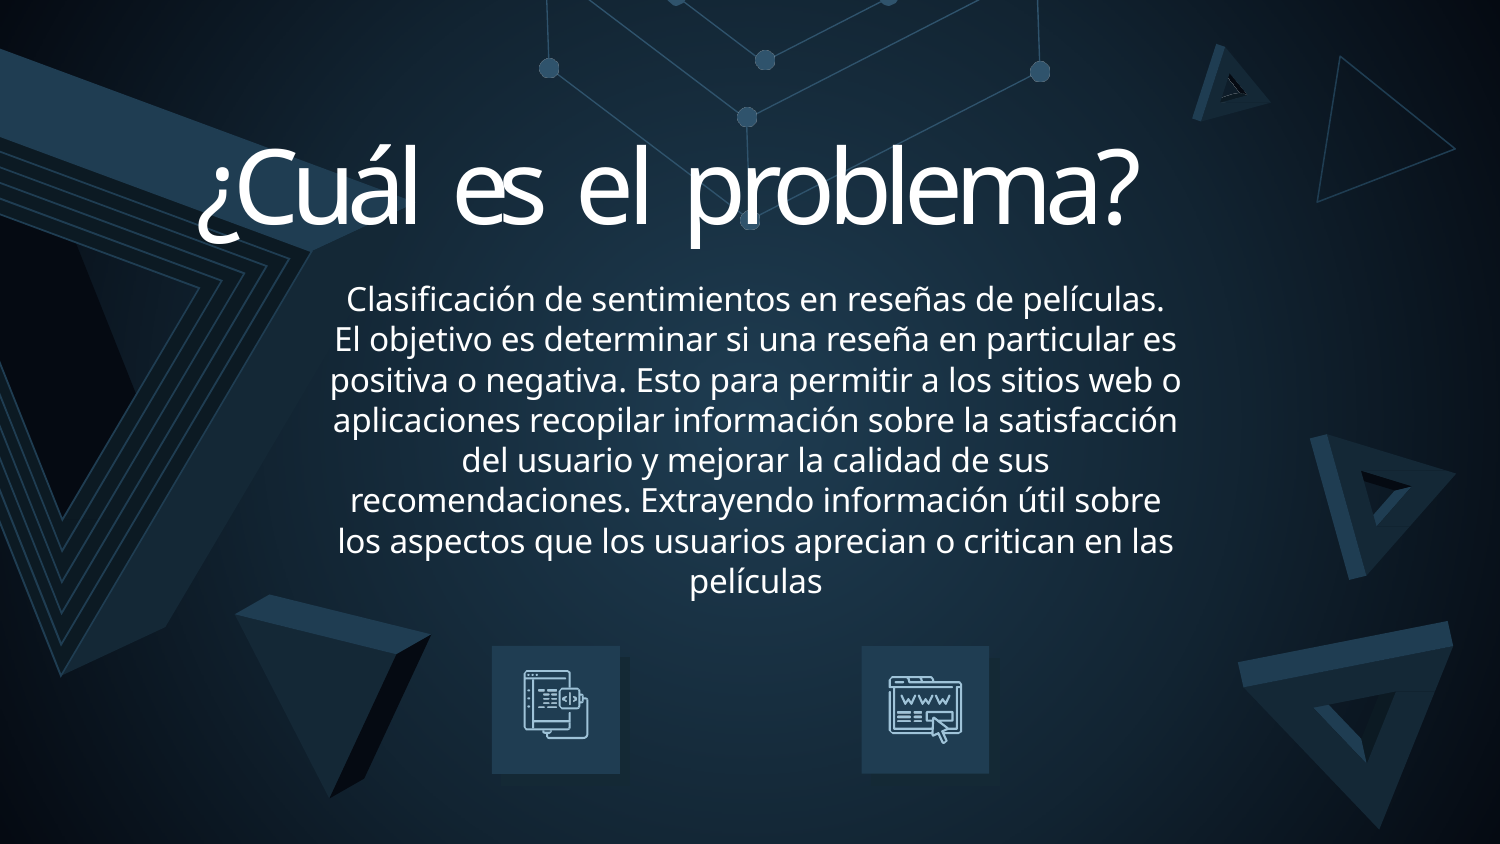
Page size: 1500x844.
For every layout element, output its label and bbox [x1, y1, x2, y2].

text_box [491, 645, 1000, 787]
text_box [0, 0, 1500, 844]
